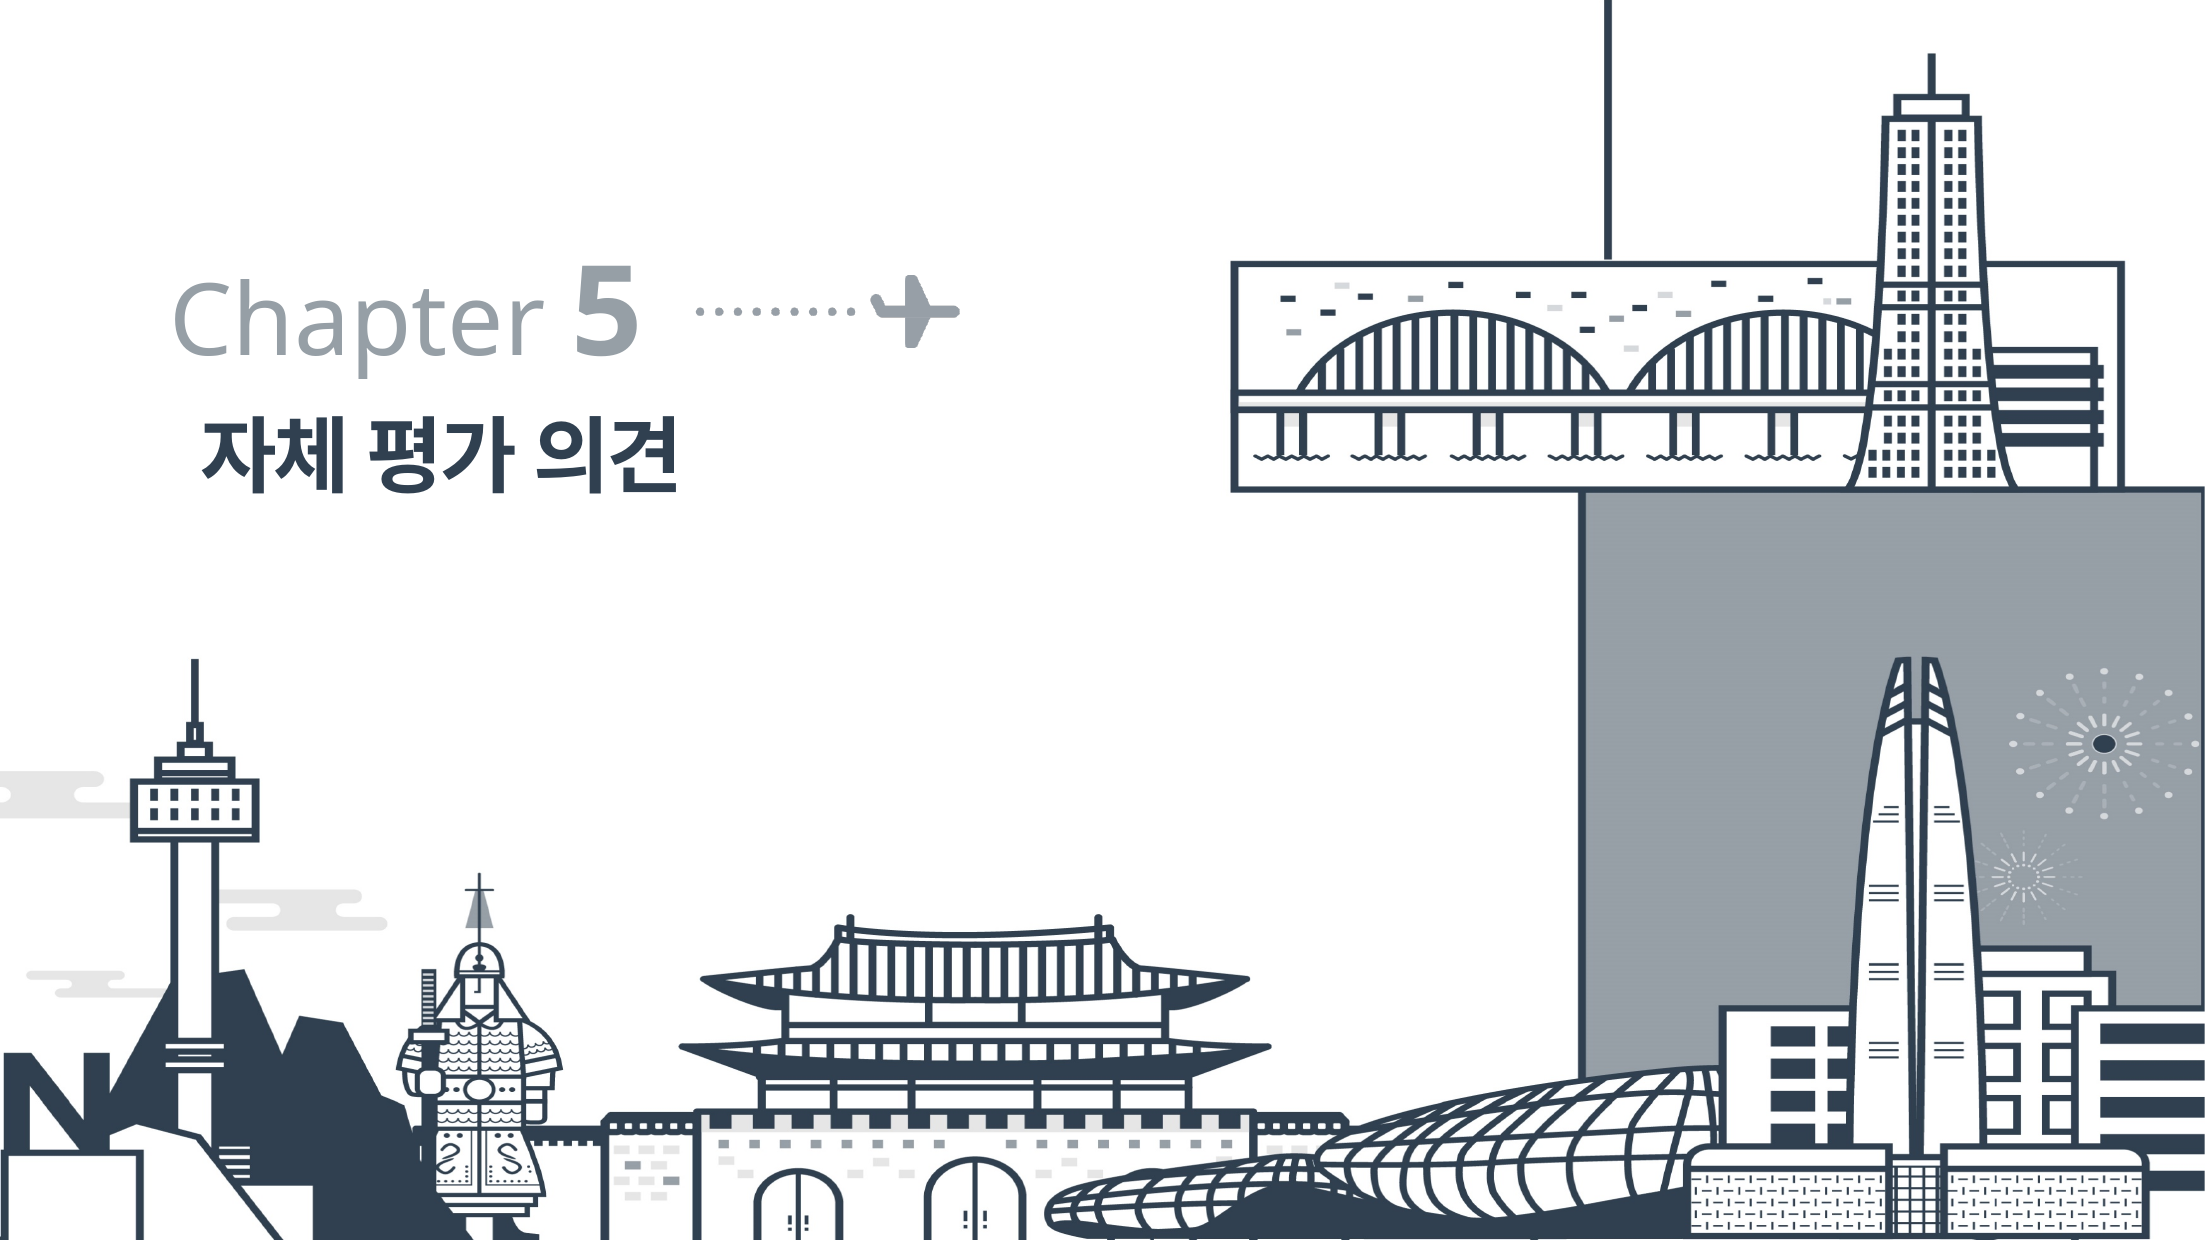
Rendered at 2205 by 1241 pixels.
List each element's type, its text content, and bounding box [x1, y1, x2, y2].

picture [0, 0, 2205, 1240]
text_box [172, 229, 961, 382]
text_box 자체 평가 의견 [200, 403, 684, 504]
